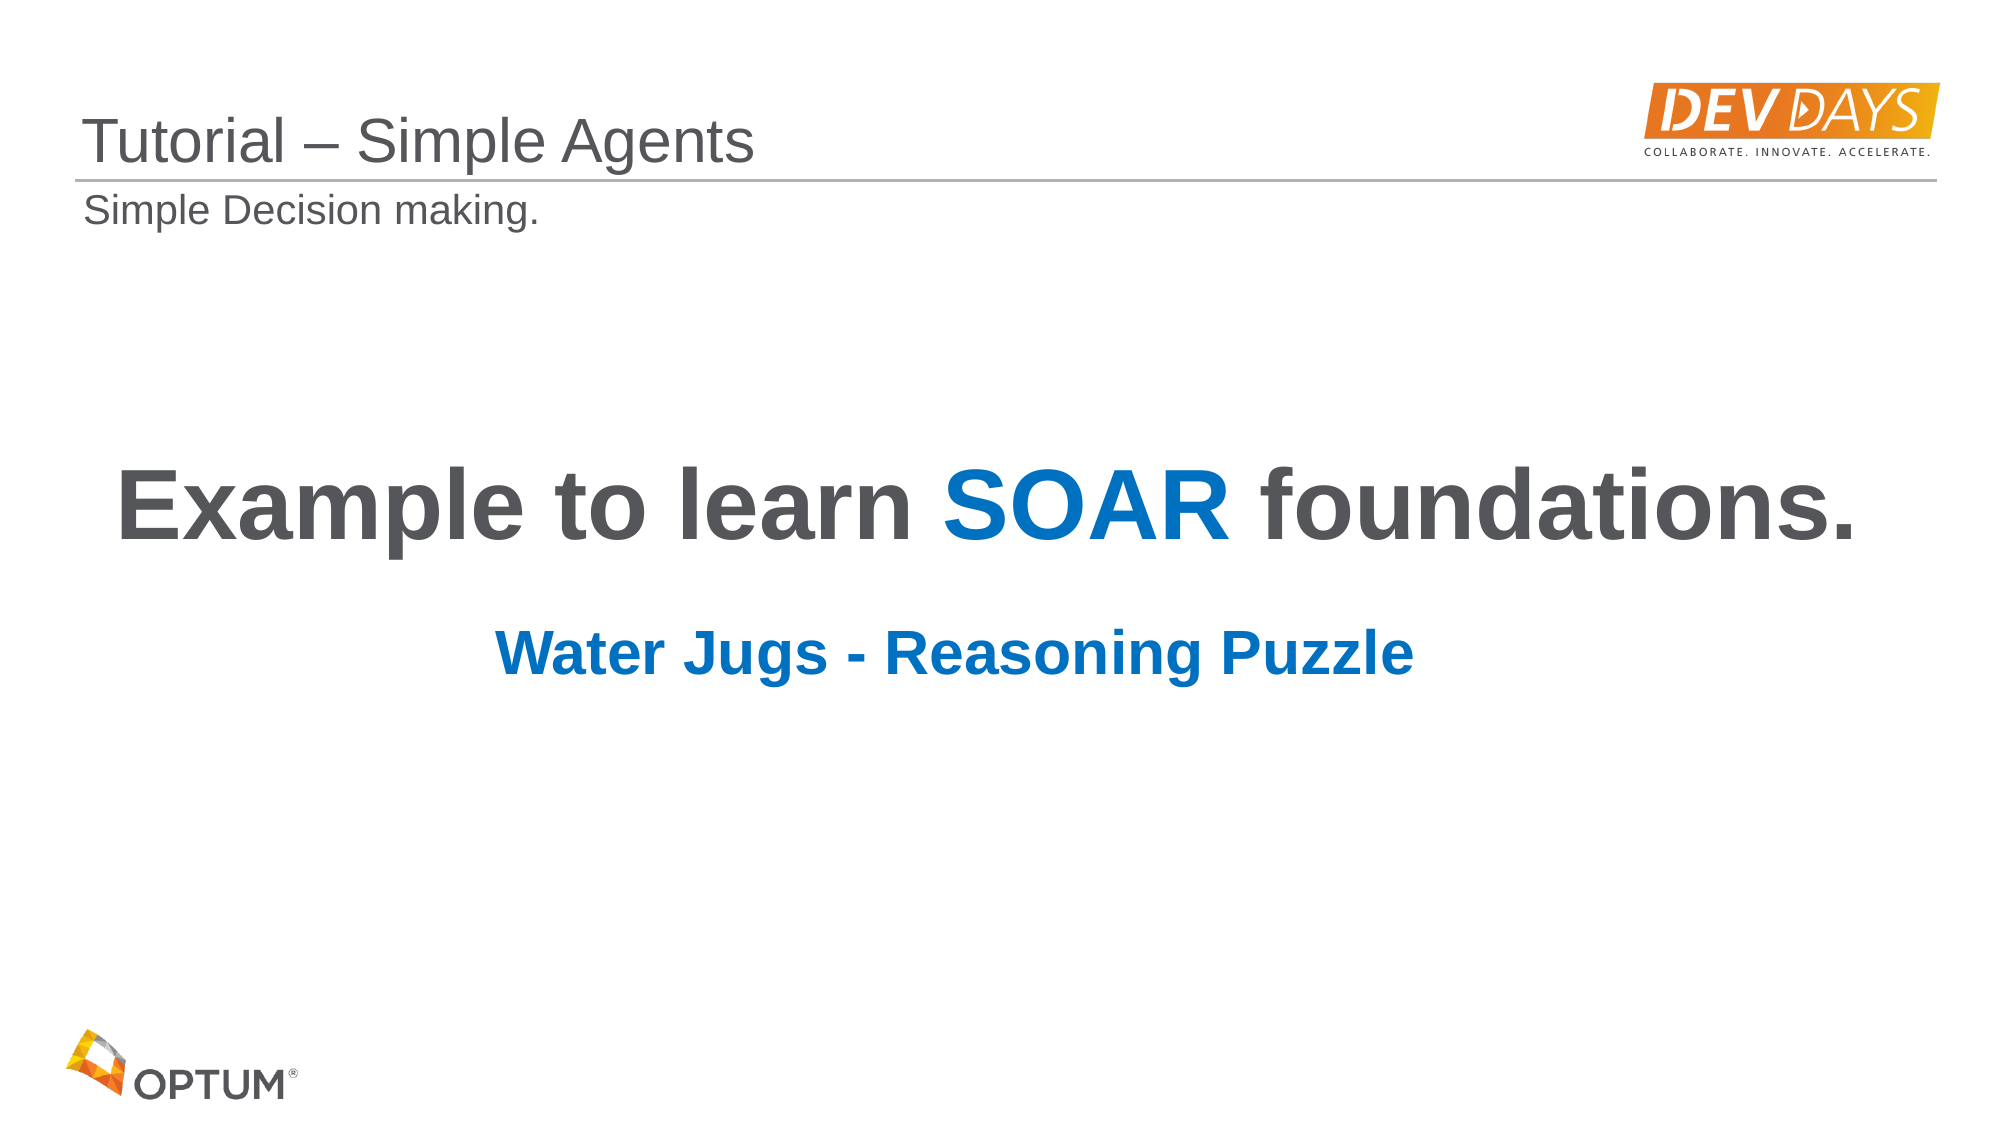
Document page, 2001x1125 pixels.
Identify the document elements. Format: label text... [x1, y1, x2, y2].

picture [64, 1027, 299, 1101]
text_box Simple Decision making. [83, 184, 550, 234]
title Water Jugs - Reasoning Puzzle [494, 605, 1418, 689]
text_box Tutorial – Simple Agents [81, 67, 1416, 177]
text_box Example to learn SOAR foundations. [115, 448, 1884, 589]
